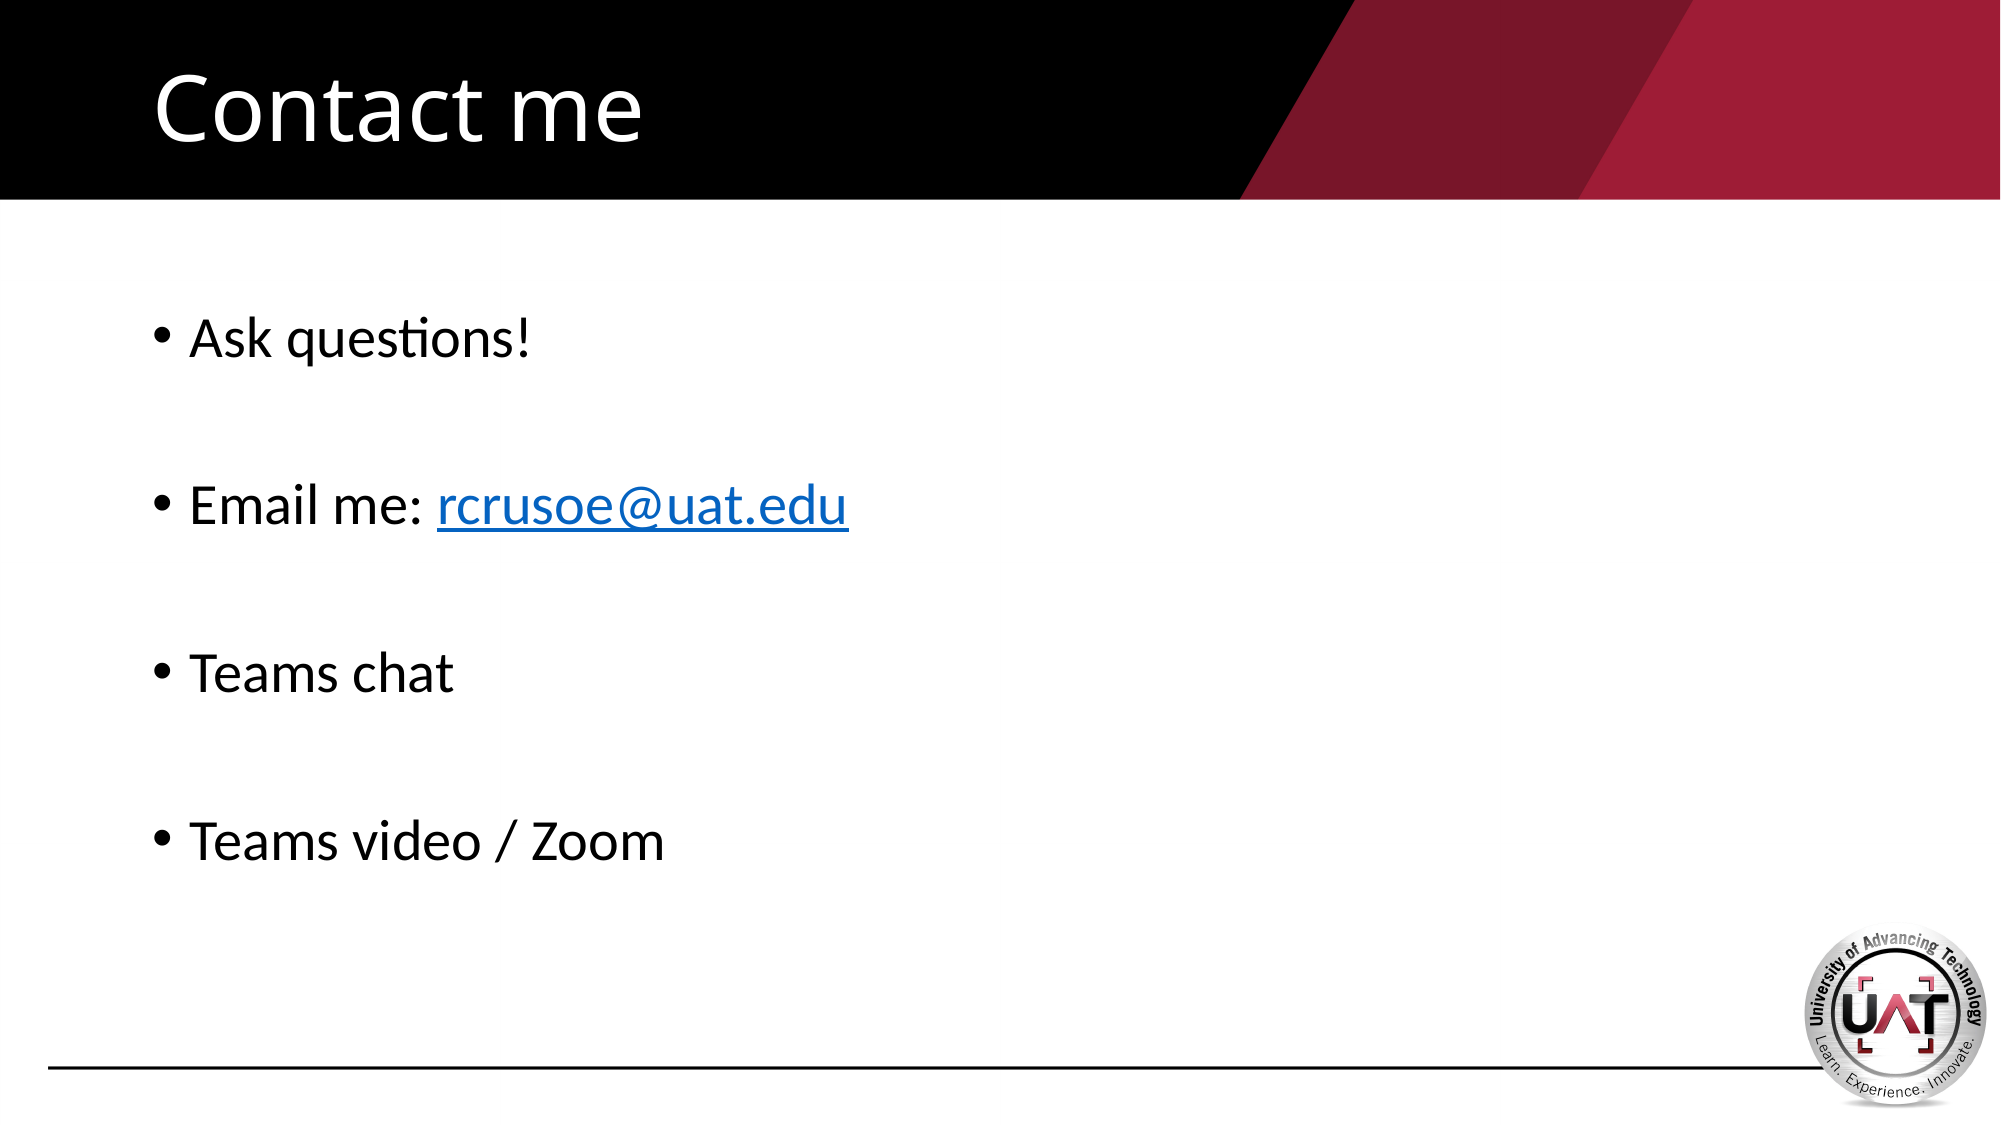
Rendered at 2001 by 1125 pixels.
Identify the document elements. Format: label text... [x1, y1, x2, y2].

title Contact me [137, 28, 1863, 195]
picture [0, 0, 2001, 1125]
list Ask questions! Email me: rcrusoe@uat.edu Teams chat Teams video / Zoom [137, 299, 1863, 1014]
